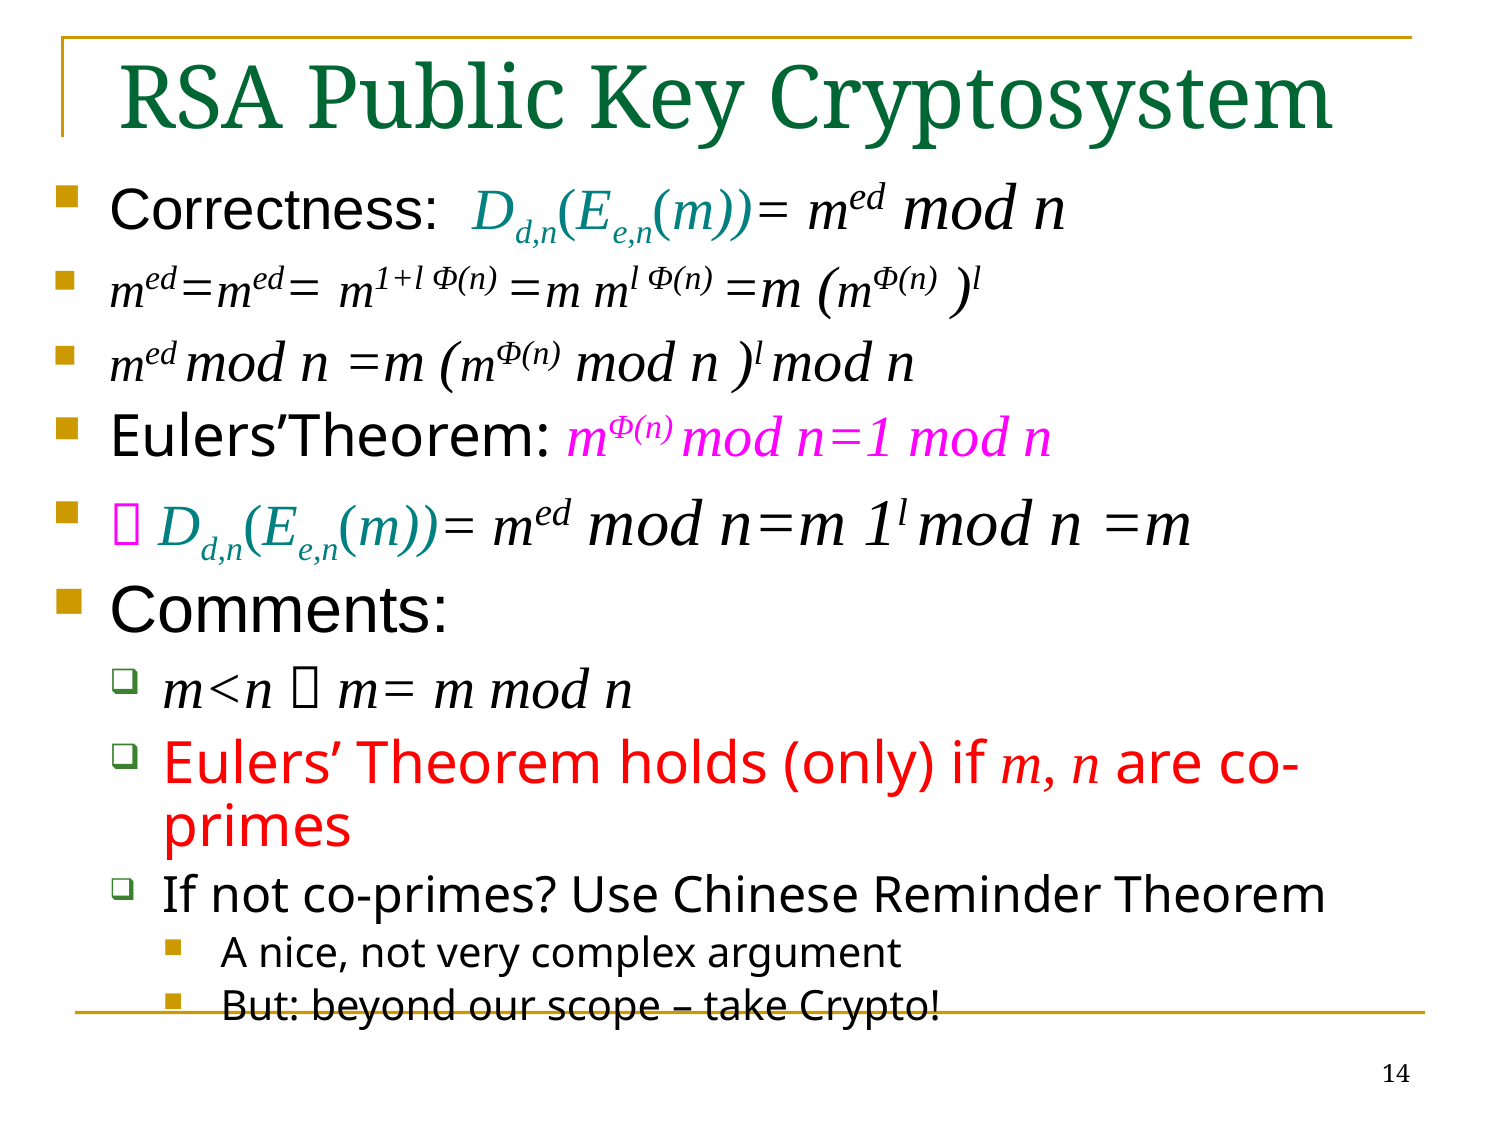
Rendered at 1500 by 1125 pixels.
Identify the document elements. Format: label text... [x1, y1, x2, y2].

list Correctness: Dd,n(Ee,n(m))= med mod n med=med= m1+l Φ(n) =m ml Φ(n) =m (mΦ(n) )l med mod n =m (mΦ(n) mod n )l mod n Eulers’Theorem: mΦ(n) mod n=1 mod n  Dd,n(Ee,n(m))= med mod n=m 1l mod n =m Comments: m<n  m= m mod n Eulers’ Theorem holds (only) if m, n are co-primes If not co-primes? Use Chinese Reminder Theorem A nice, not very complex argument But: beyond our scope – take Crypto! [37, 158, 1475, 1025]
title RSA Public Key Cryptosystem [103, 33, 1379, 158]
slide_number 14 [1074, 1025, 1425, 1100]
